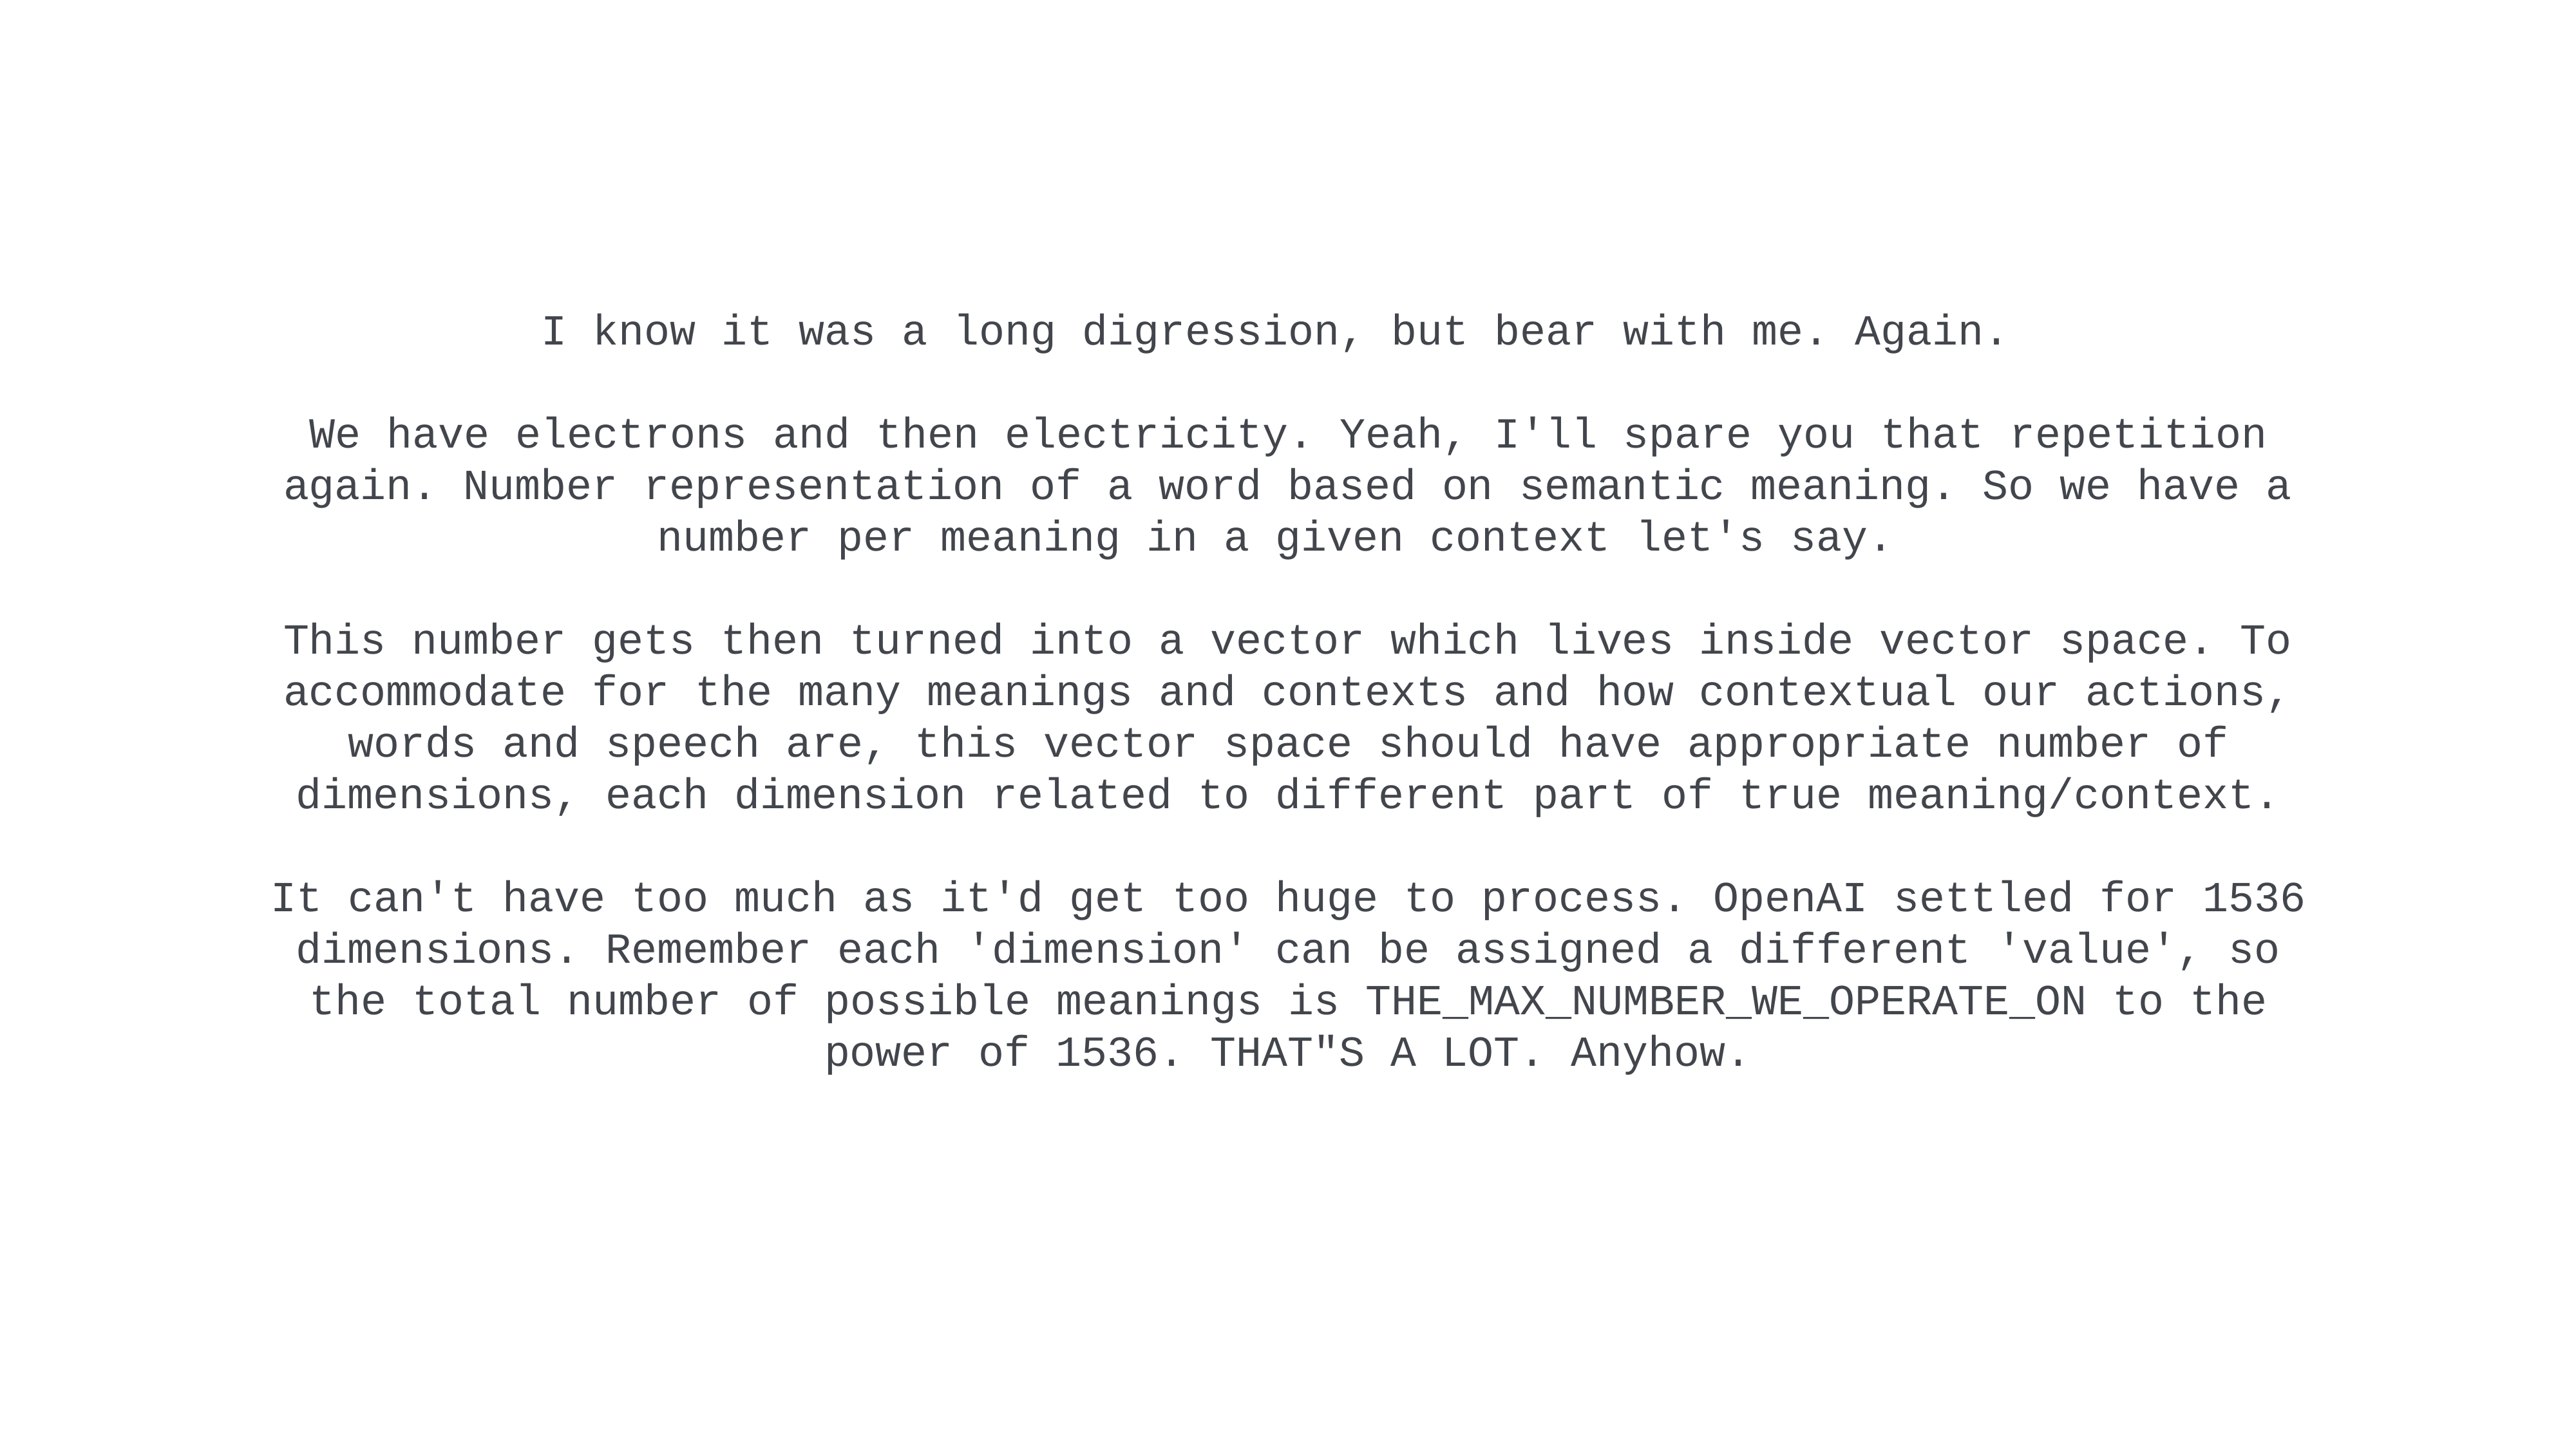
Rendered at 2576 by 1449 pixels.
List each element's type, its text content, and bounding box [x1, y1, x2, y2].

text_box I know it was a long digression, but bear with me. Again. We have electrons and then electricity. Yeah, I'll spare you that repetition again. Number representation of a word based on semantic meaning. So we have a number per meaning in a given context let's say. This number gets then turned into a vector which lives inside vector space. To accommodate for the many meanings and contexts and how contextual our actions, words and speech are, this vector space should have appropriate number of dimensions, each dimension related to different part of true meaning/context. It can't have too much as it'd get too huge to process. OpenAI settled for 1536 dimensions. Remember each 'dimension' can be assigned a different 'value', so the total number of possible meanings is THE_MAX_NUMBER_WE_OPERATE_ON to the power of 1536. THAT"S A LOT. Anyhow. [249, 296, 2327, 1080]
